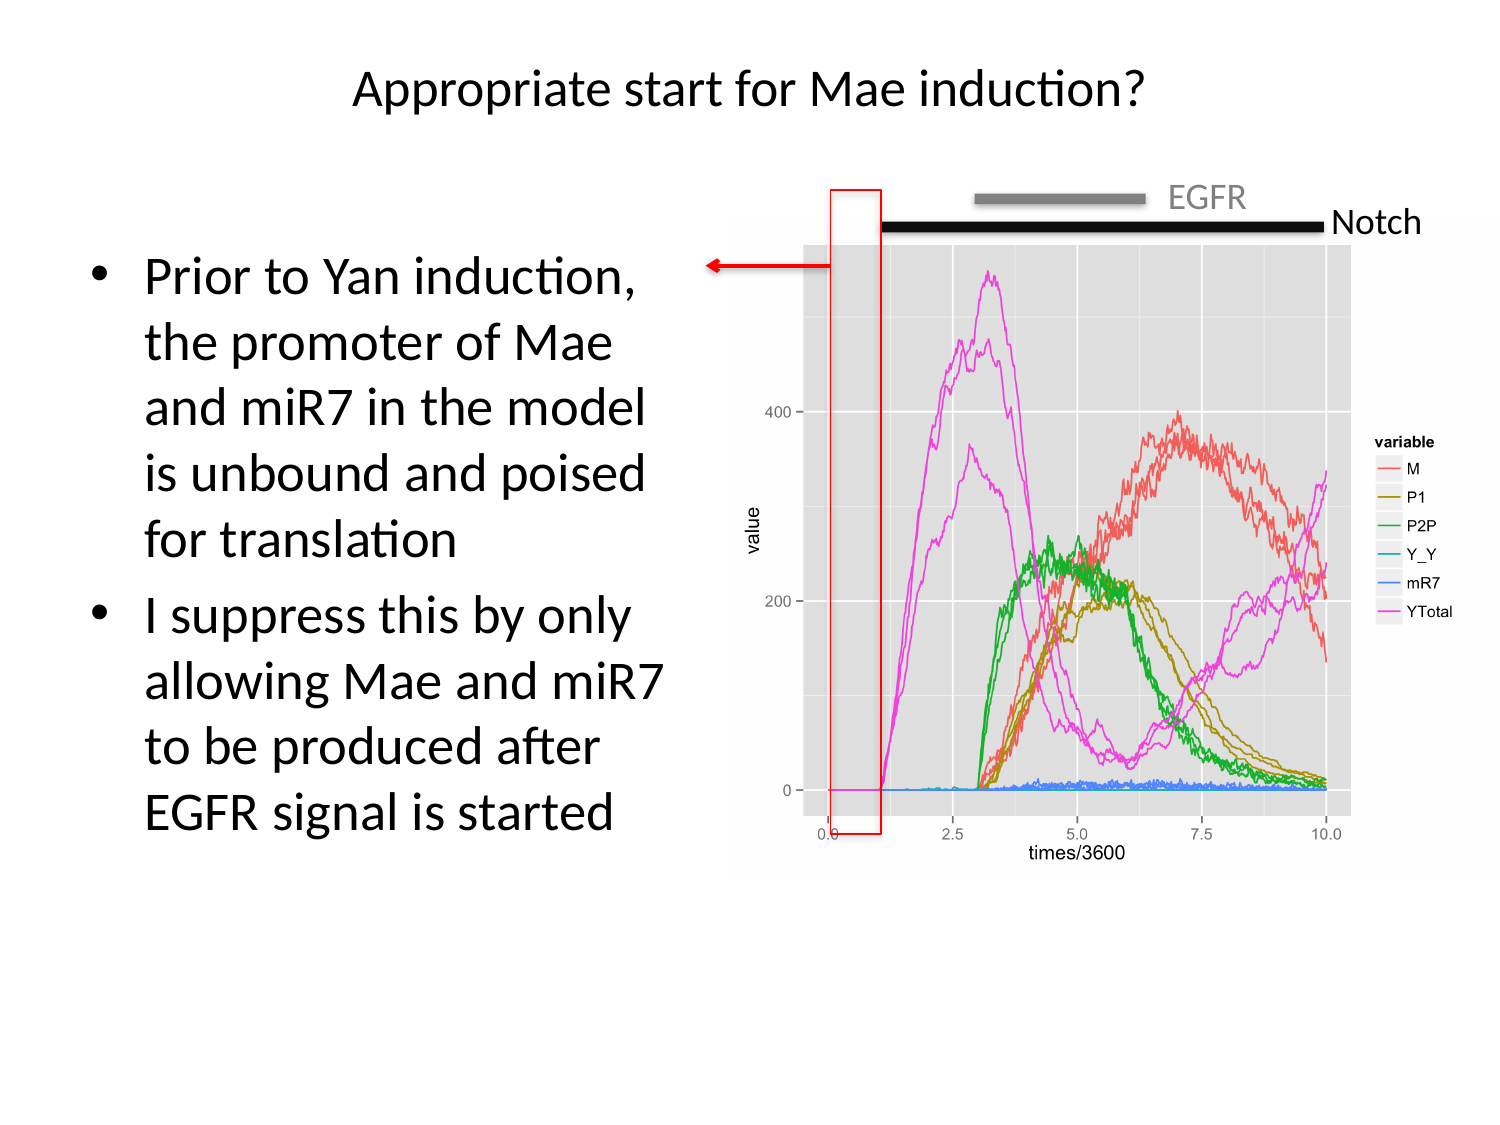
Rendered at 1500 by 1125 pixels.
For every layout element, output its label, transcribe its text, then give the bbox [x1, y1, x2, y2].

title Appropriate start for Mae induction? [75, 45, 1425, 126]
text_box Notch [1316, 189, 1438, 220]
text_box EGFR [1153, 164, 1262, 220]
picture [727, 221, 1500, 878]
list Prior to Yan induction, the promoter of Mae and miR7 in the model is unbound and poised for translation I suppress this by only allowing Mae and miR7 to be produced after EGFR signal is started [75, 232, 706, 859]
text_box [830, 189, 882, 220]
text_box [974, 193, 1146, 205]
